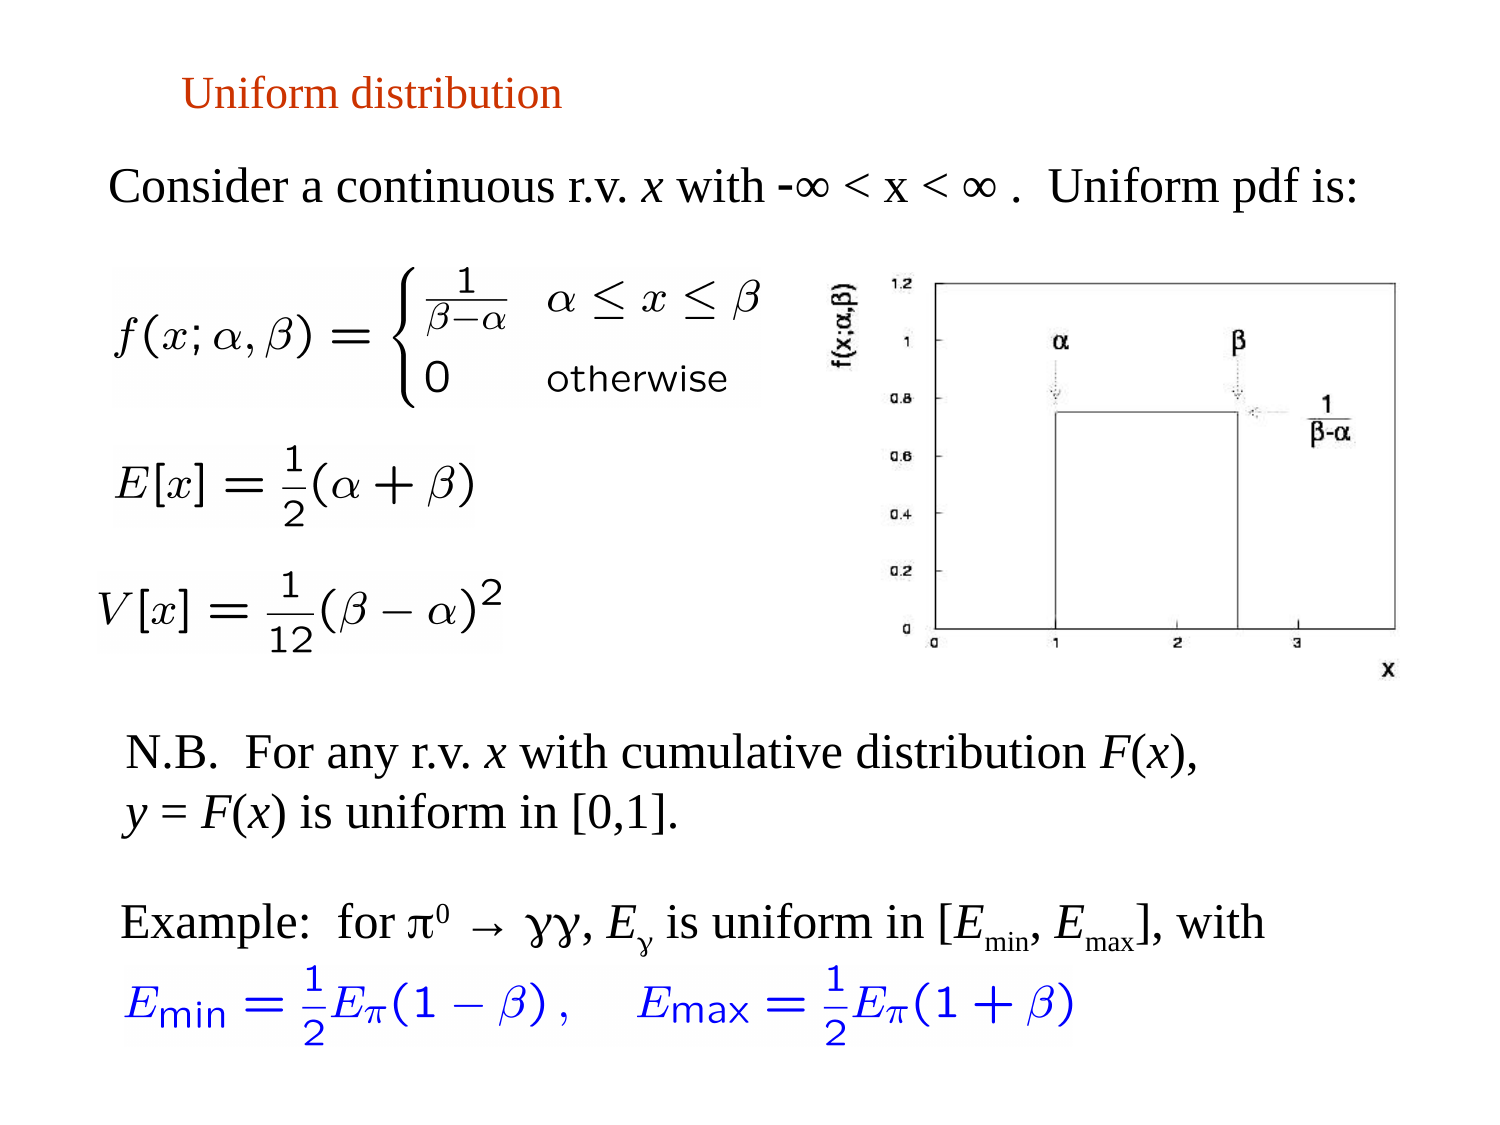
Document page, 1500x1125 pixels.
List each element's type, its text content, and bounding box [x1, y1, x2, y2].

text_box N.B. For any r.v. x with cumulative distribution F(x), y = F(x) is uniform in [0,1]. [110, 711, 1214, 846]
picture [112, 445, 475, 528]
text_box Consider a continuous r.v. x with -∞ < x < ∞ . Uniform pdf is: [93, 144, 1375, 220]
picture [97, 571, 503, 654]
picture [826, 272, 1400, 681]
picture [123, 964, 1073, 1048]
title Uniform distribution [76, 54, 668, 126]
text_box Example: for p0 → gg, Eg is uniform in [Emin, Emax], with [105, 881, 1281, 965]
picture [111, 266, 761, 409]
